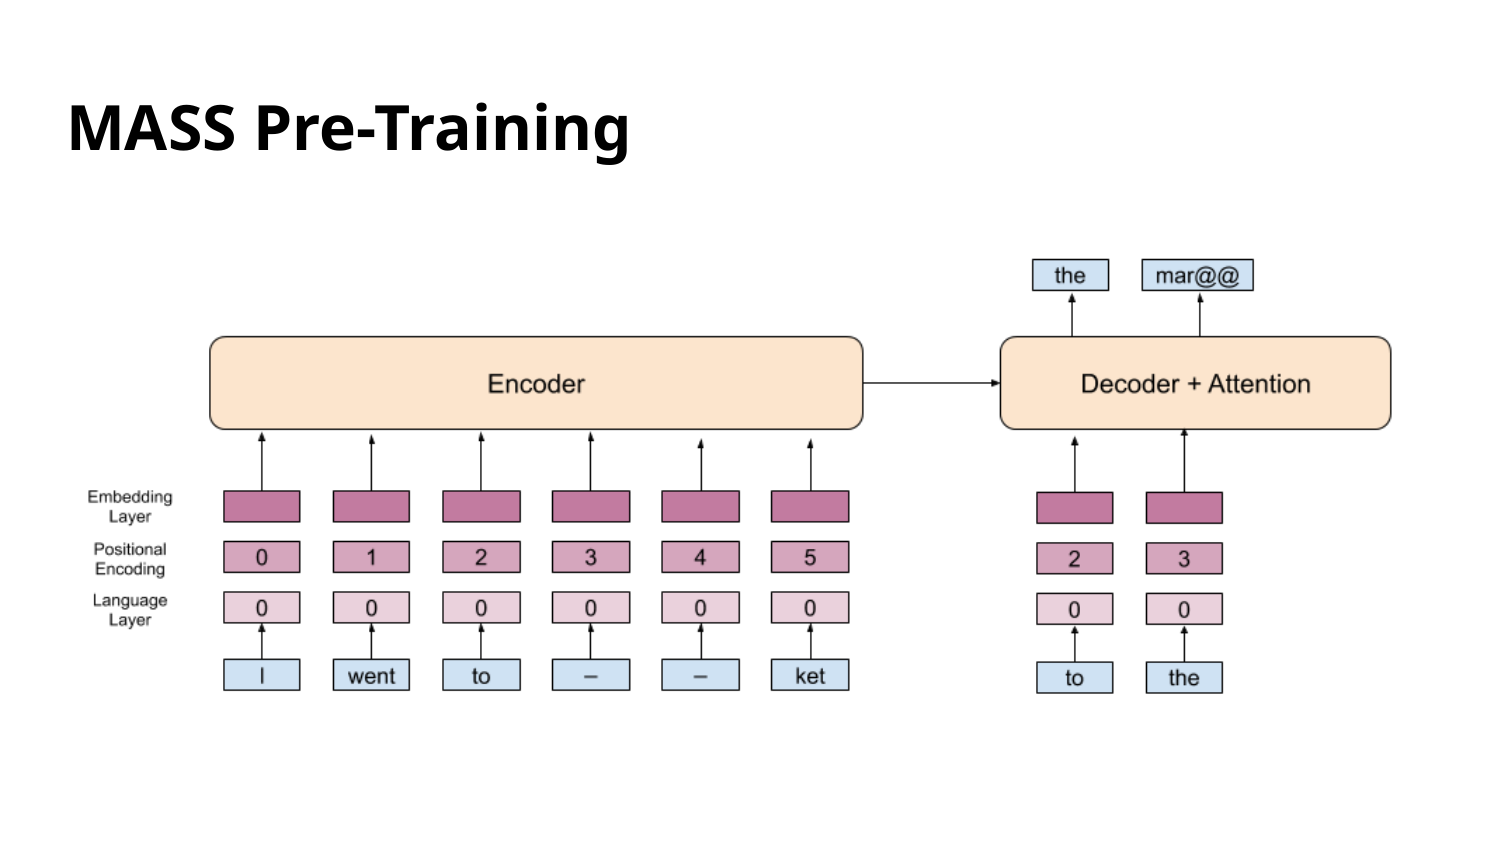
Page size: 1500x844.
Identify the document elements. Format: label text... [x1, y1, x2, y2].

title MASS Pre-Training [51, 72, 1449, 176]
picture [76, 222, 1424, 755]
